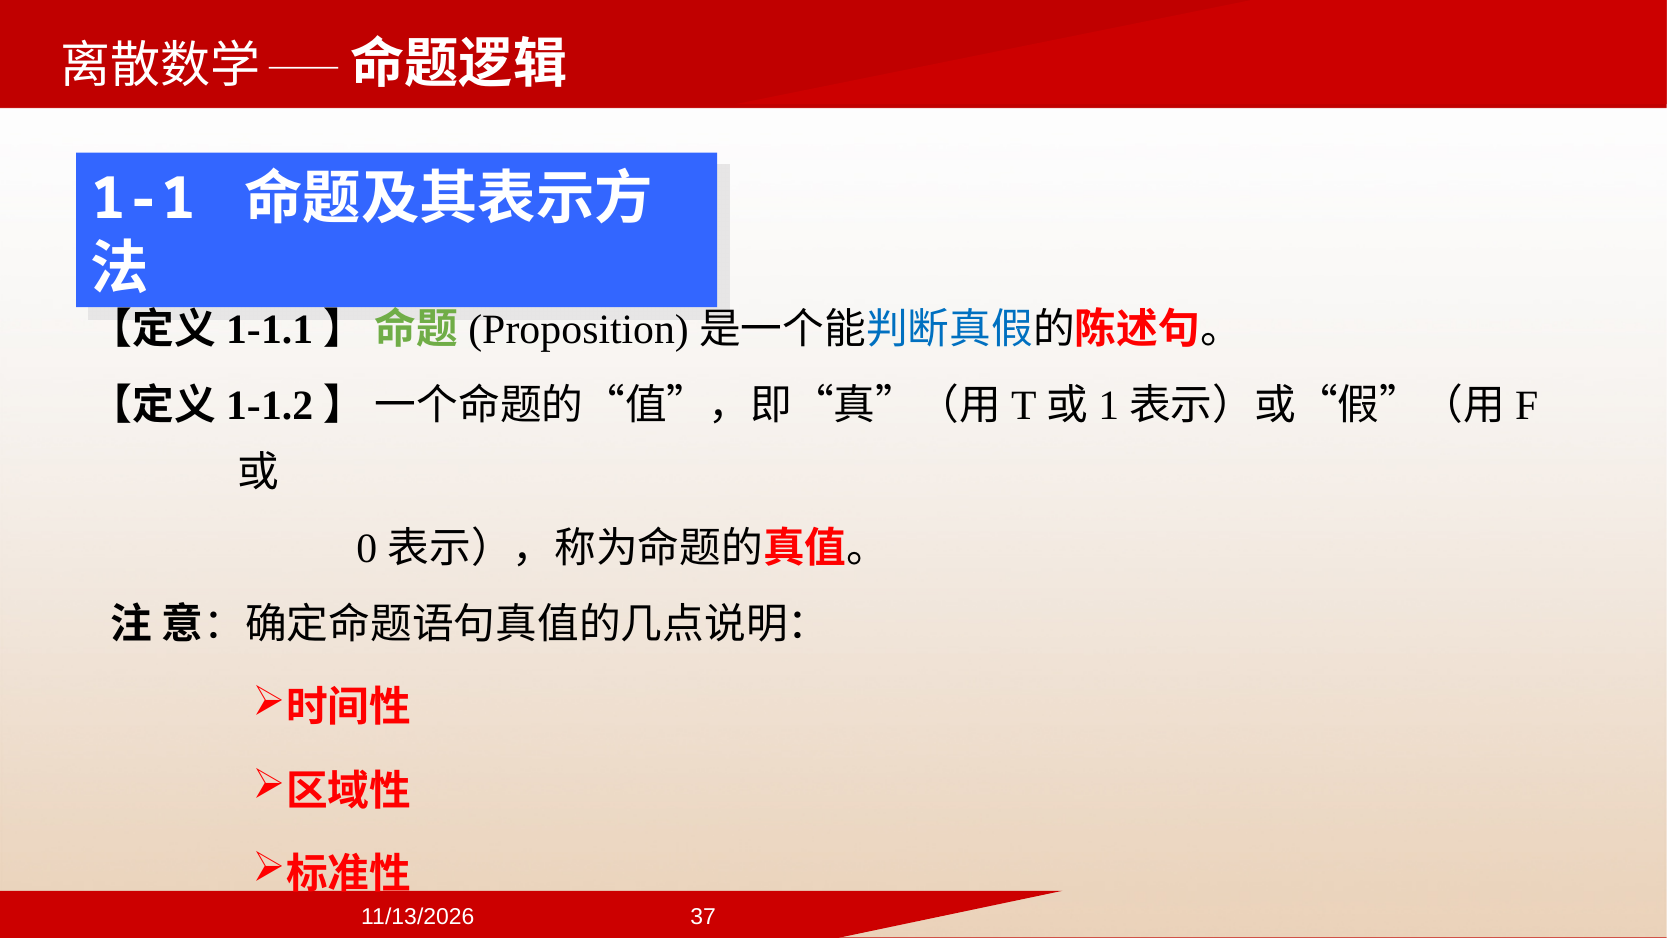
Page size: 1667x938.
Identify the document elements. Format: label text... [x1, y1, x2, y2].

text_box 1-1 命题及其表示方法 [76, 152, 718, 277]
text_box ——命题逻辑 [251, 20, 844, 101]
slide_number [114, 905, 490, 938]
text_box 【定义1-1.1】 命题(Proposition)是一个能判断真假的陈述句。 【定义1-1.2】 一个命题的“值”，即“真”（用T或1表示）或“假”（用F或 0表示），称为命题的真值。 注 意：确定命题语句真值的几点说明： 时间性 区域性 标准性 [76, 277, 1561, 905]
slide_number 37 [515, 905, 891, 938]
picture [0, 0, 1667, 938]
